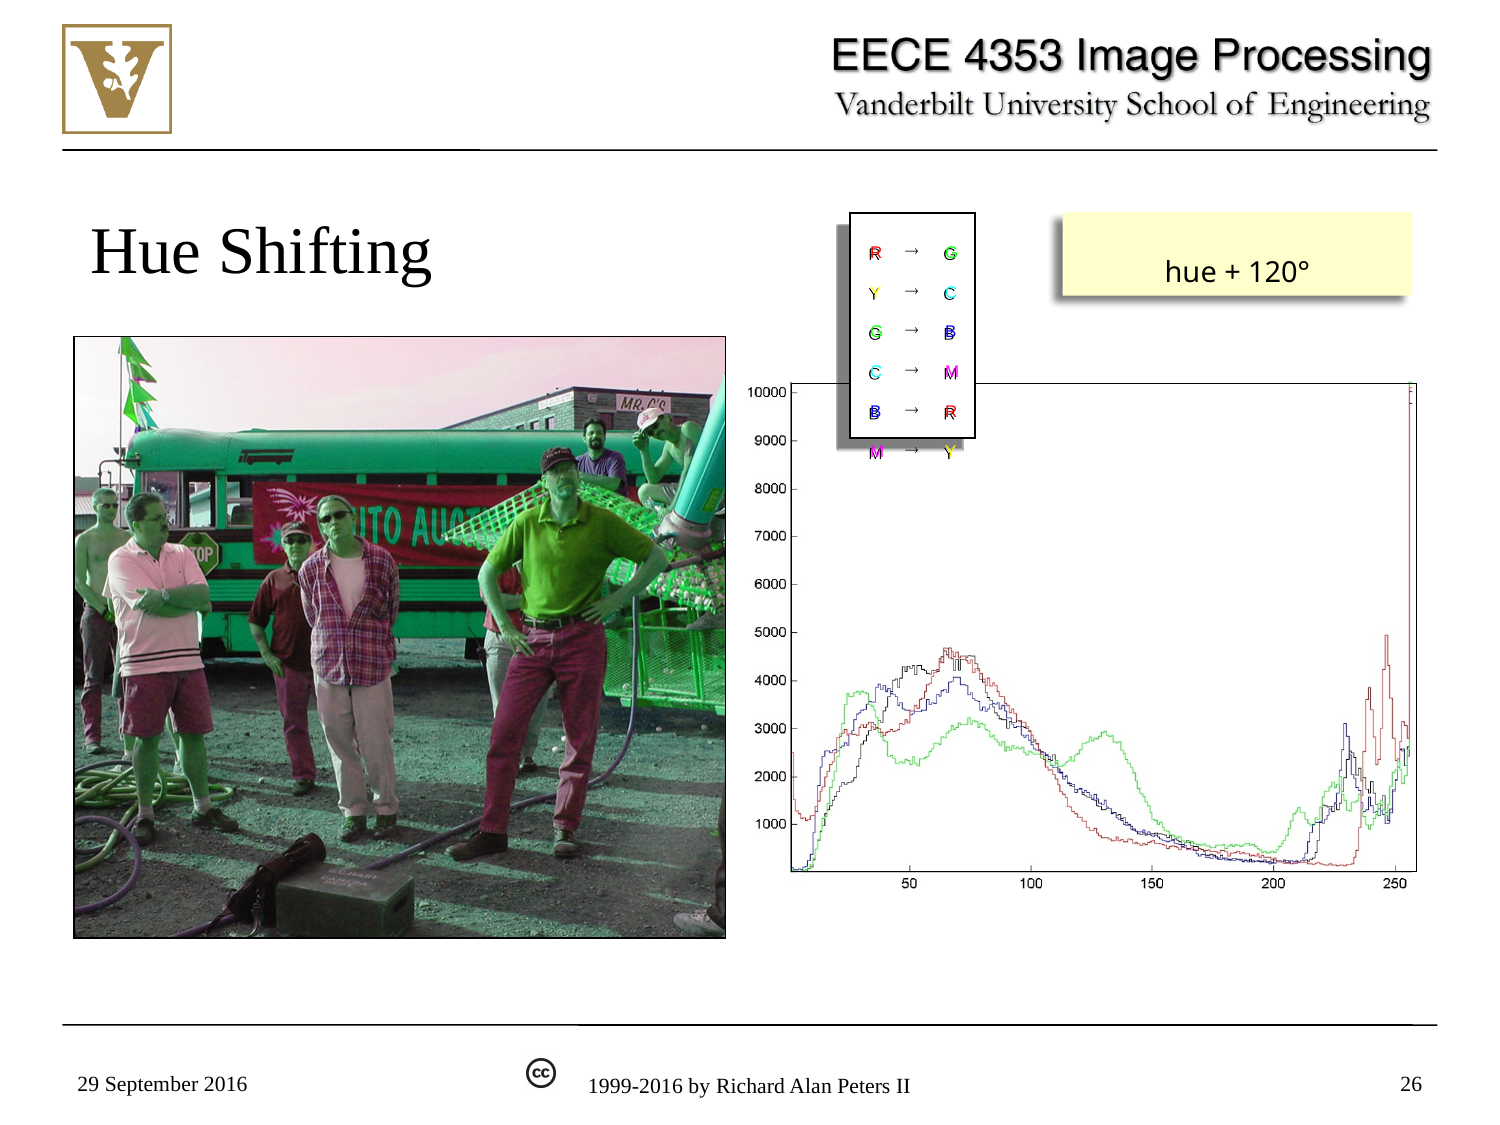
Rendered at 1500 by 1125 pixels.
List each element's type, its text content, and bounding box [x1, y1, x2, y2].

picture [62, 24, 172, 134]
picture [74, 336, 1488, 938]
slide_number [62, 1037, 375, 1113]
title Hue Shifting [75, 187, 1350, 307]
footer 1999-2016 by Richard Alan Peters II [476, 1038, 1022, 1114]
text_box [849, 212, 980, 440]
text_box hue + 120° [1062, 212, 1413, 296]
slide_number 26 [1125, 1037, 1438, 1113]
picture [826, 25, 1436, 133]
